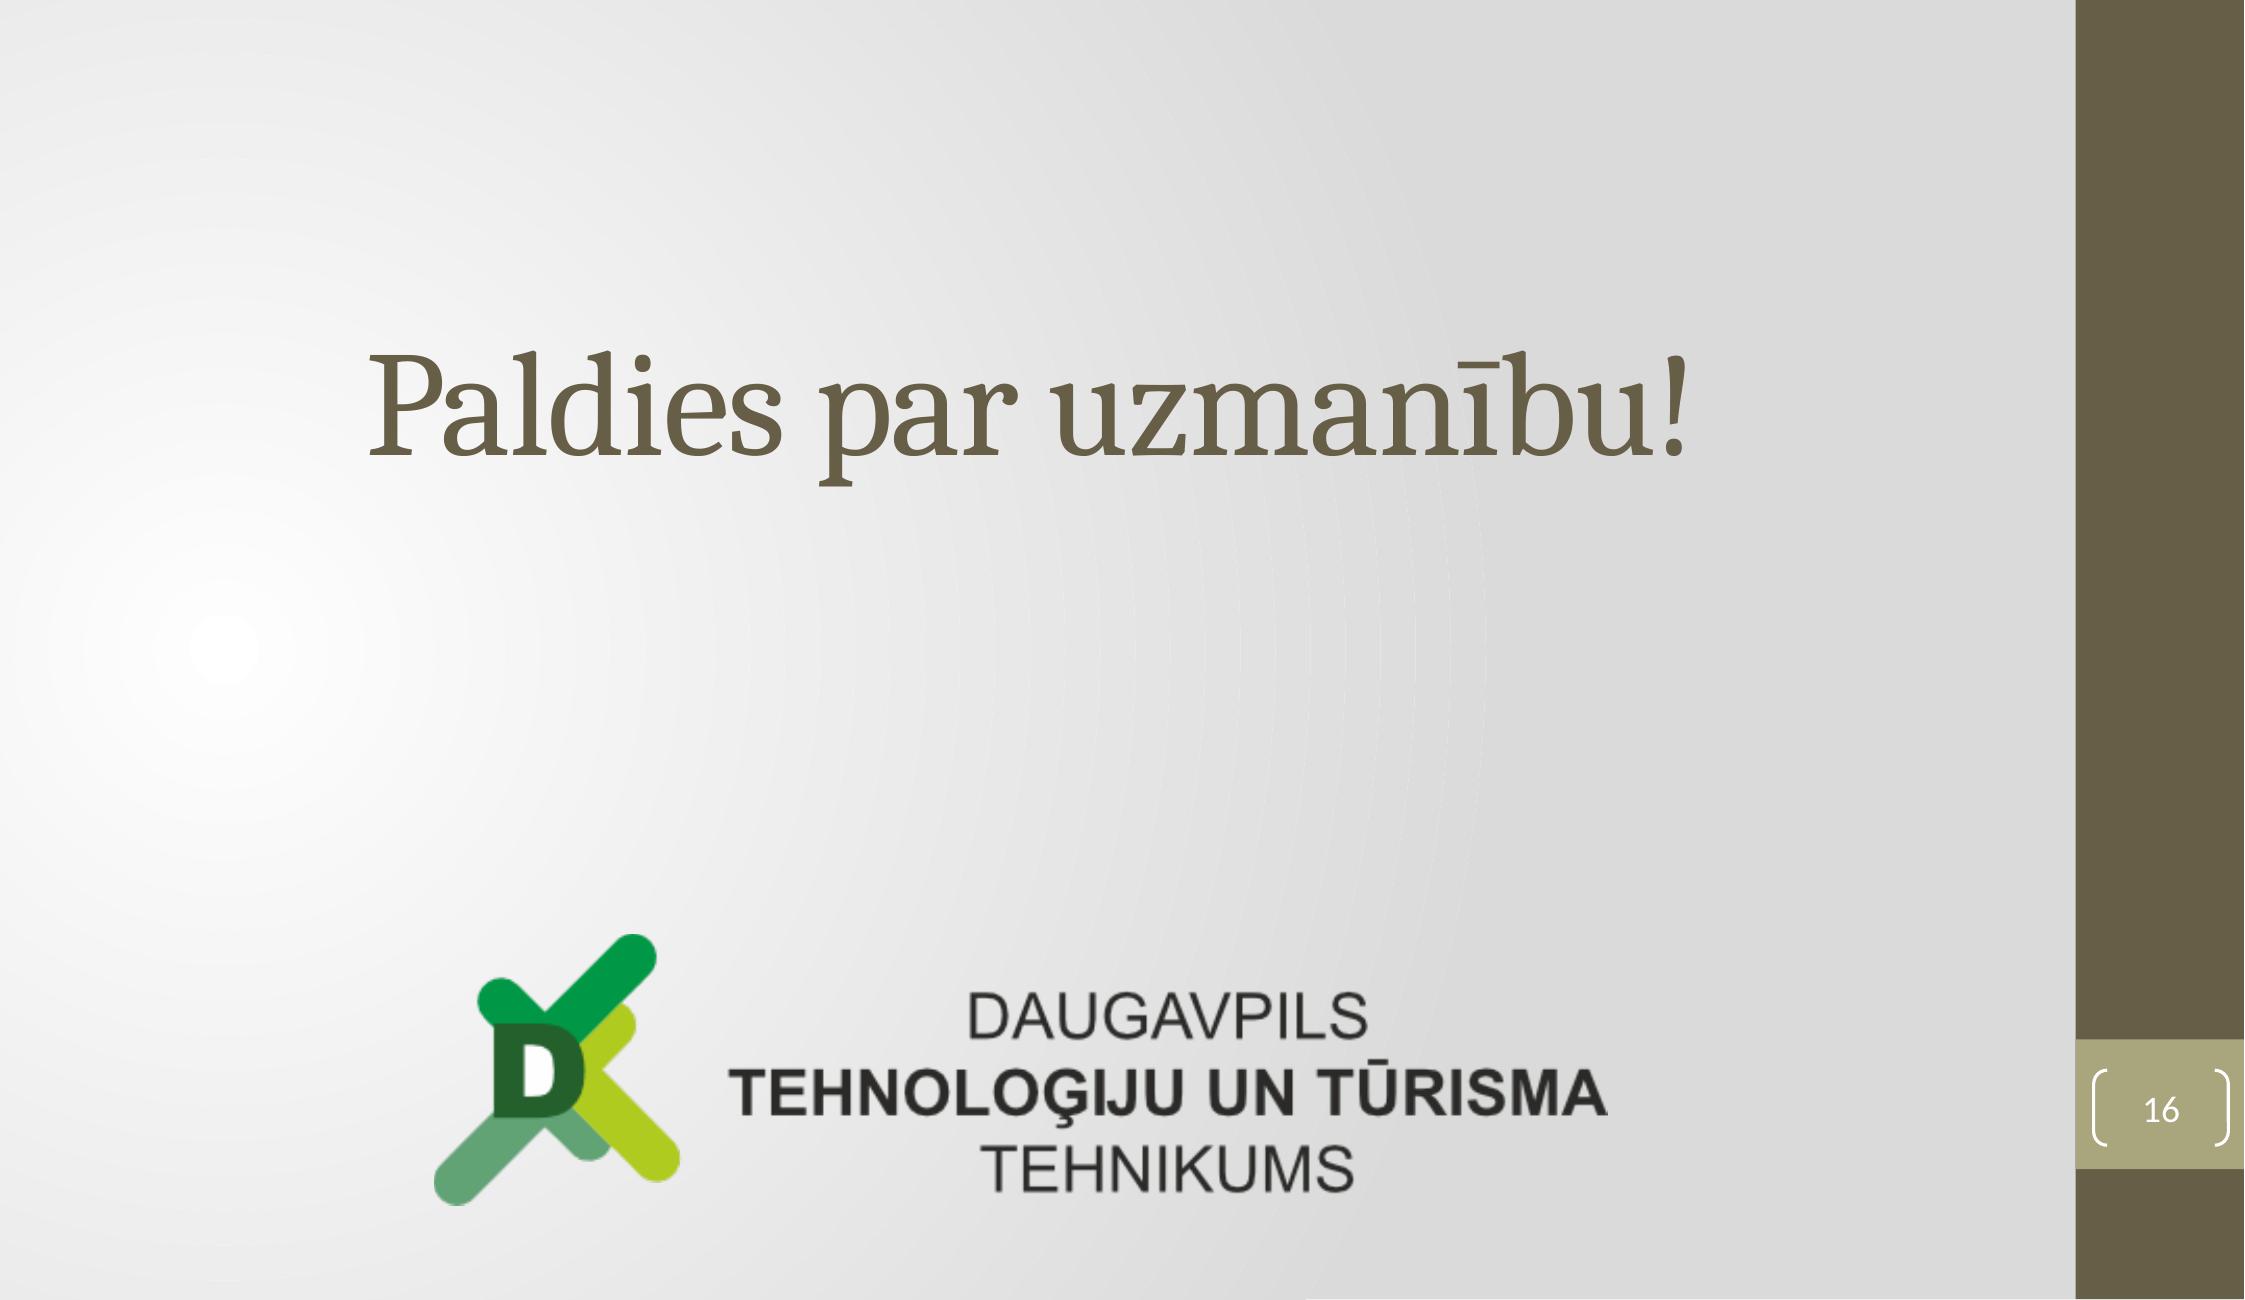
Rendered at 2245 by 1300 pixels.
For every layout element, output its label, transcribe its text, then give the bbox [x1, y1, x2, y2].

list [433, 934, 1608, 1207]
title Paldies par uzmanību! [97, 287, 1967, 504]
slide_number 16 [2092, 1068, 2230, 1147]
